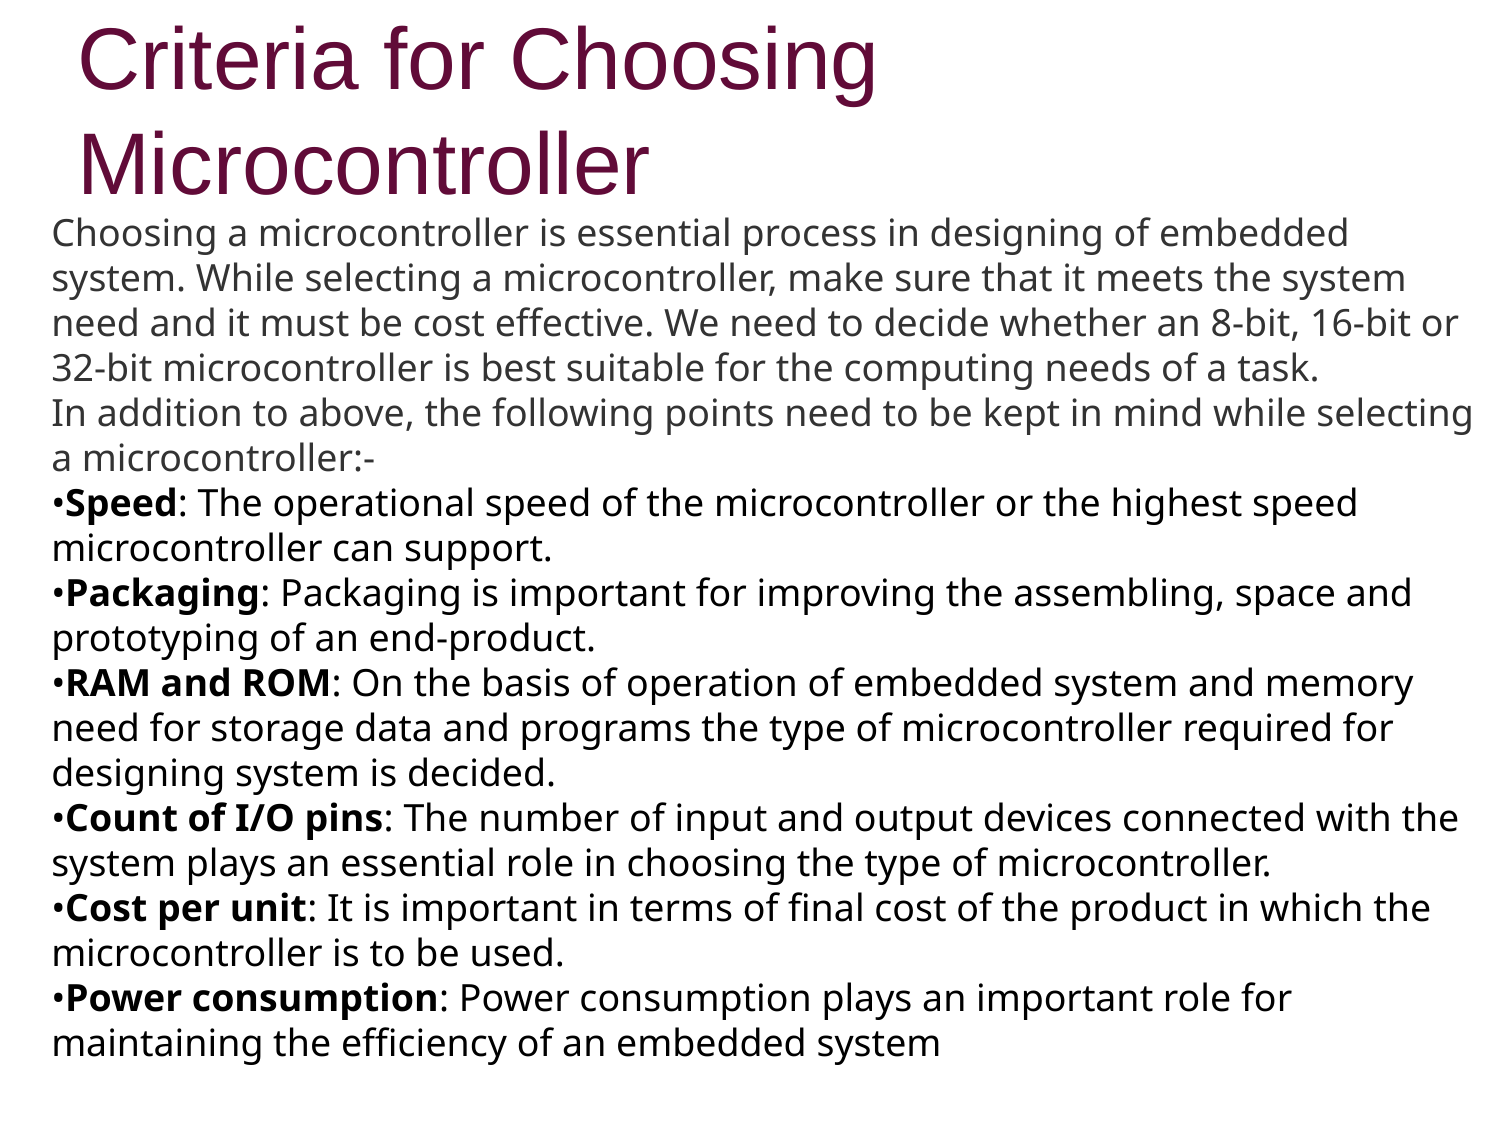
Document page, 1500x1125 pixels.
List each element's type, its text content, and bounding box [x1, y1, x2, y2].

title Criteria for Choosing Microcontroller [77, 1, 1417, 201]
list Choosing a microcontroller is essential process in designing of embedded system. While selecting a microcontroller, make sure that it meets the system need and it must be cost effective. We need to decide whether an 8-bit, 16-bit or 32-bit microcontroller is best suitable for the computing needs of a task. In addition to above, the following points need to be kept in mind while selecting a microcontroller:- Speed: The operational speed of the microcontroller or the highest speed microcontroller can support. Packaging: Packaging is important for improving the assembling, space and prototyping of an end-product. RAM and ROM: On the basis of operation of embedded system and memory need for storage data and programs the type of microcontroller required for designing system is decided. Count of I/O pins: The number of input and output devices connected with the system plays an essential role in choosing the type of microcontroller. Cost per unit: It is important in terms of final cost of the product in which the microcontroller is to be used. Power consumption: Power consumption plays an important role for maintaining the efficiency of an embedded system [36, 201, 1500, 1072]
